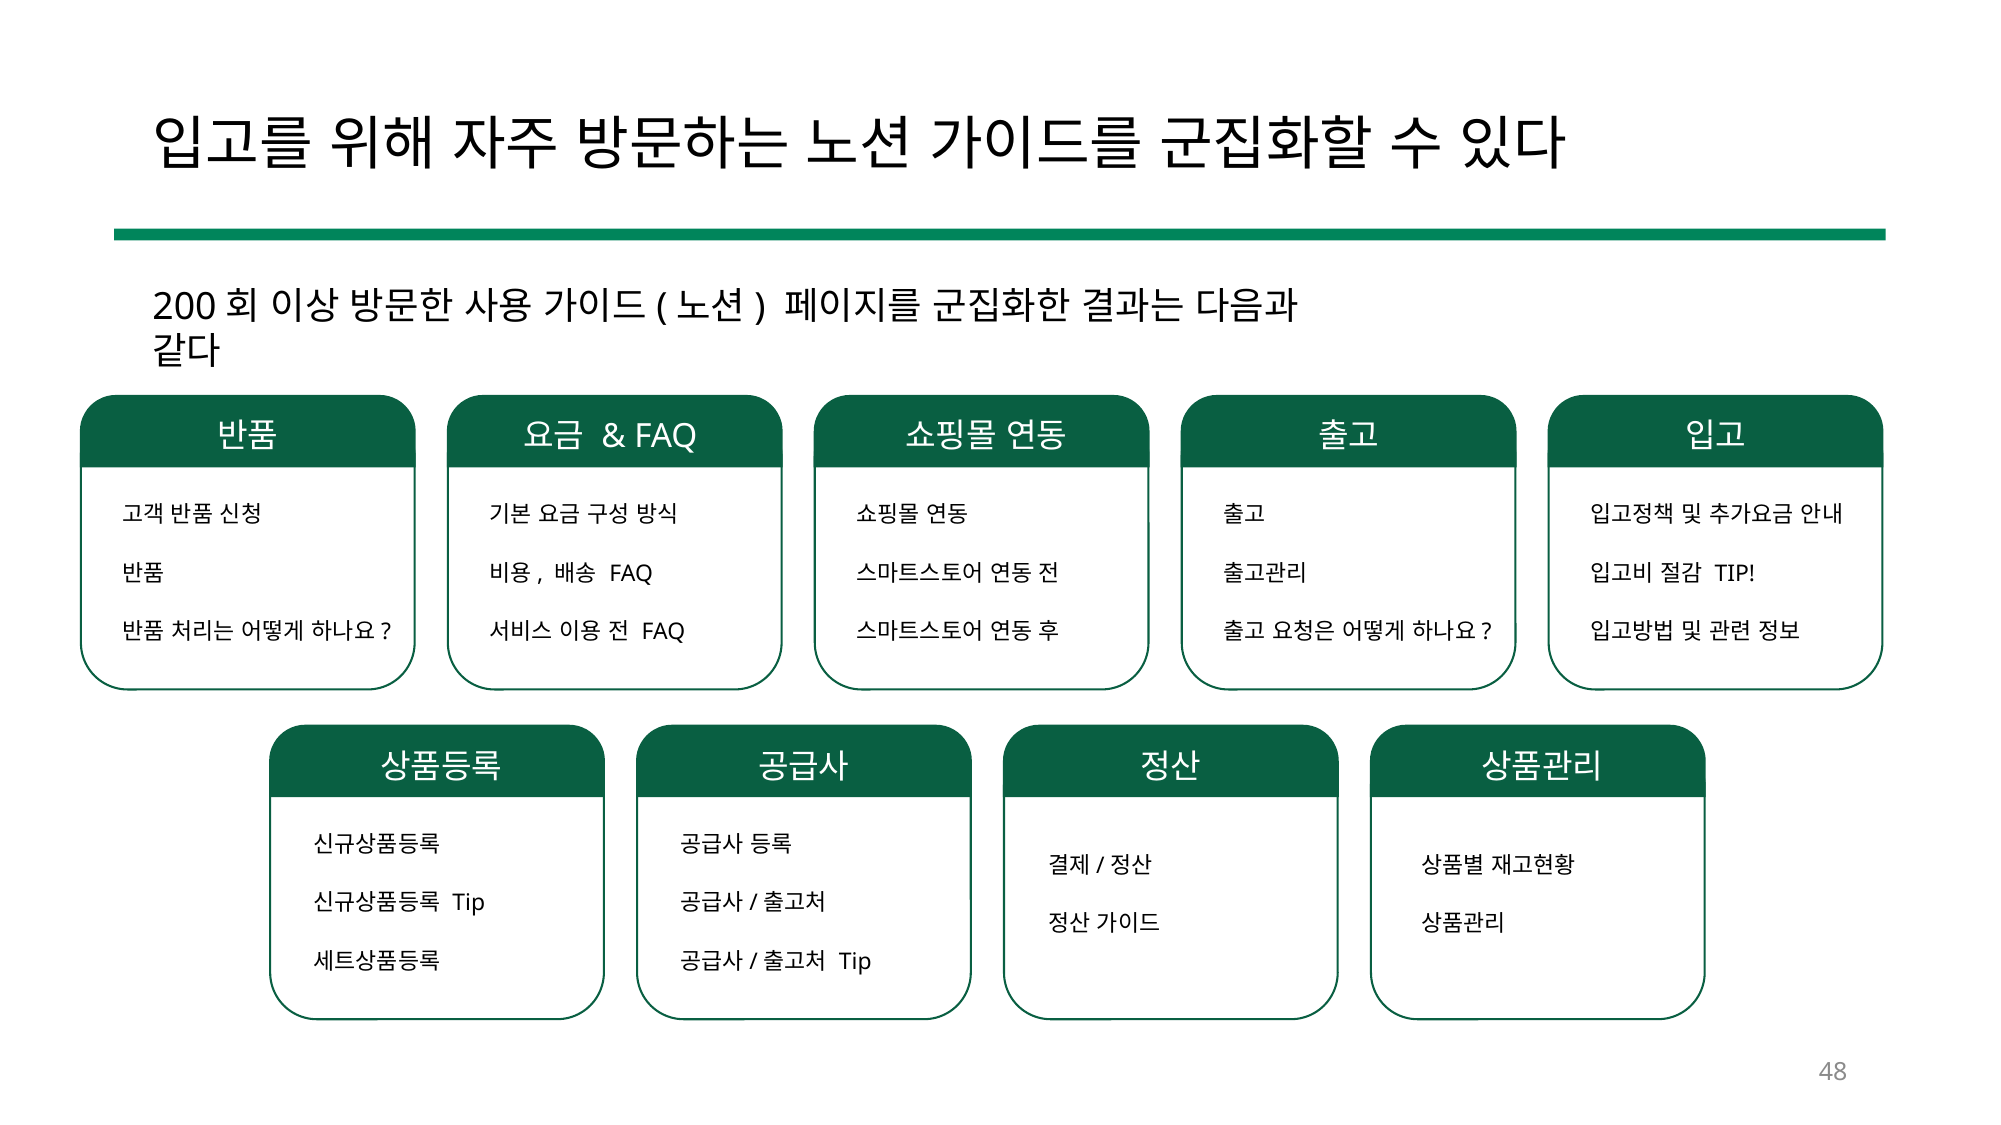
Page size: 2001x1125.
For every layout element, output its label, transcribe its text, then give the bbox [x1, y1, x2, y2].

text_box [1181, 395, 1516, 690]
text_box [1370, 725, 1705, 1020]
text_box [1548, 395, 1883, 690]
title 입고를 위해 자주 방문하는 노션 가이드를 군집화할 수 있다 [137, 84, 1863, 208]
slide_number 48 [1412, 1042, 1863, 1103]
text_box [637, 725, 971, 1020]
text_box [447, 395, 782, 690]
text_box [814, 395, 1149, 690]
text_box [1003, 725, 1338, 1020]
text_box [113, 228, 1887, 241]
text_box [80, 395, 415, 690]
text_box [270, 725, 604, 1020]
text_box 200회 이상 방문한 사용 가이드(노션) 페이지를 군집화한 결과는 다음과 같다 [137, 274, 1360, 380]
